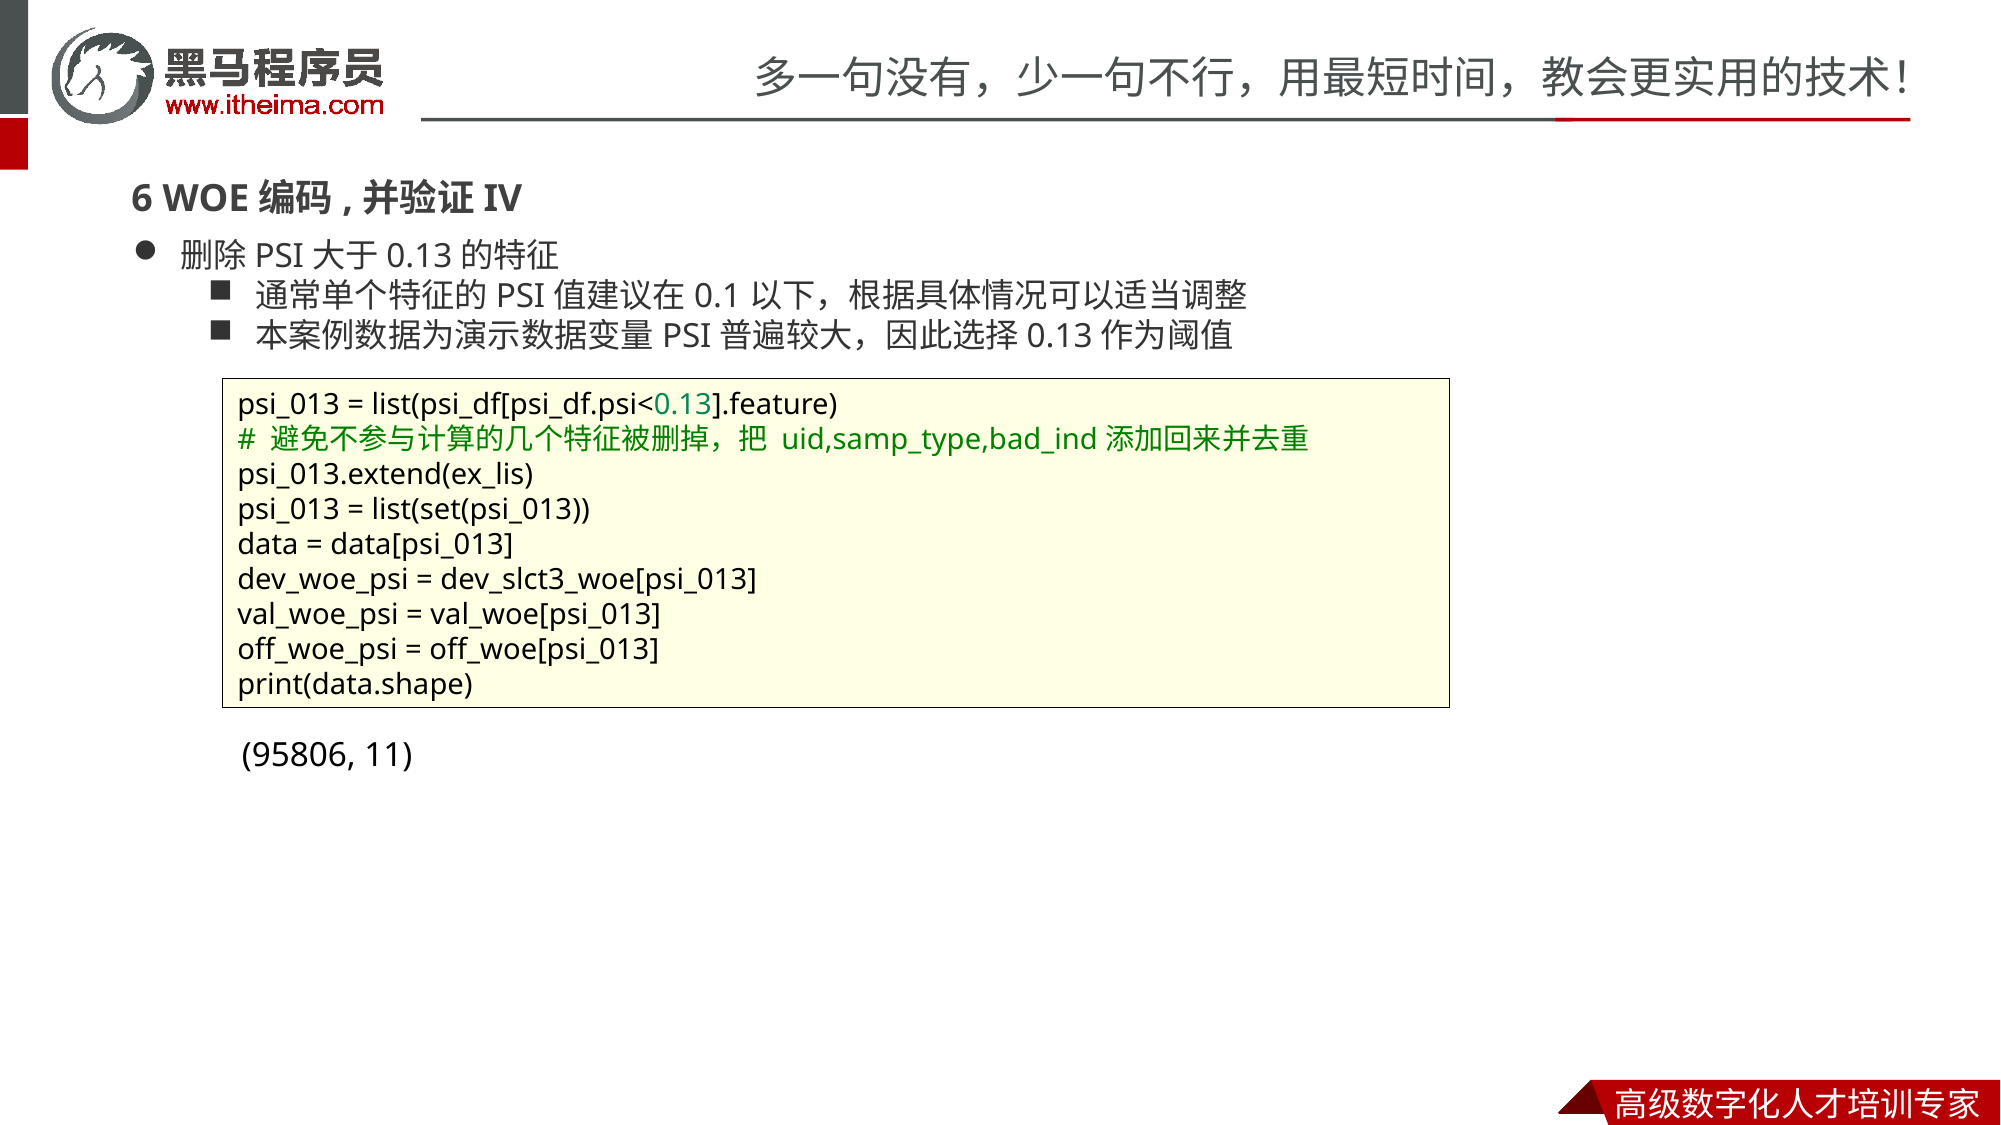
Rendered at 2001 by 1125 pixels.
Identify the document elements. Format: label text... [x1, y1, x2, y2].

picture [50, 26, 384, 125]
text_box (95806, 11) [227, 725, 428, 781]
text_box 删除PSI大于0.13的特征 通常单个特征的PSI值建议在0.1以下，根据具体情况可以适当调整 本案例数据为演示数据变量PSI普遍较大，因此选择0.13作为阈值 [118, 227, 1263, 362]
text_box psi_013 = list(psi_df[psi_df.psi<0.13].feature) # 避免不参与计算的几个特征被删掉，把 uid,samp_type,bad_ind添加回来并去重 psi_013.extend(ex_lis) psi_013 = list(set(psi_013)) data = data[psi_013] dev_woe_psi = dev_slct3_woe[psi_013] val_woe_psi = val_woe[psi_013] off_woe_psi = off_woe[psi_013] print(data.shape) [222, 378, 1450, 708]
list 6 WOE编码,并验证IV [116, 154, 1880, 239]
